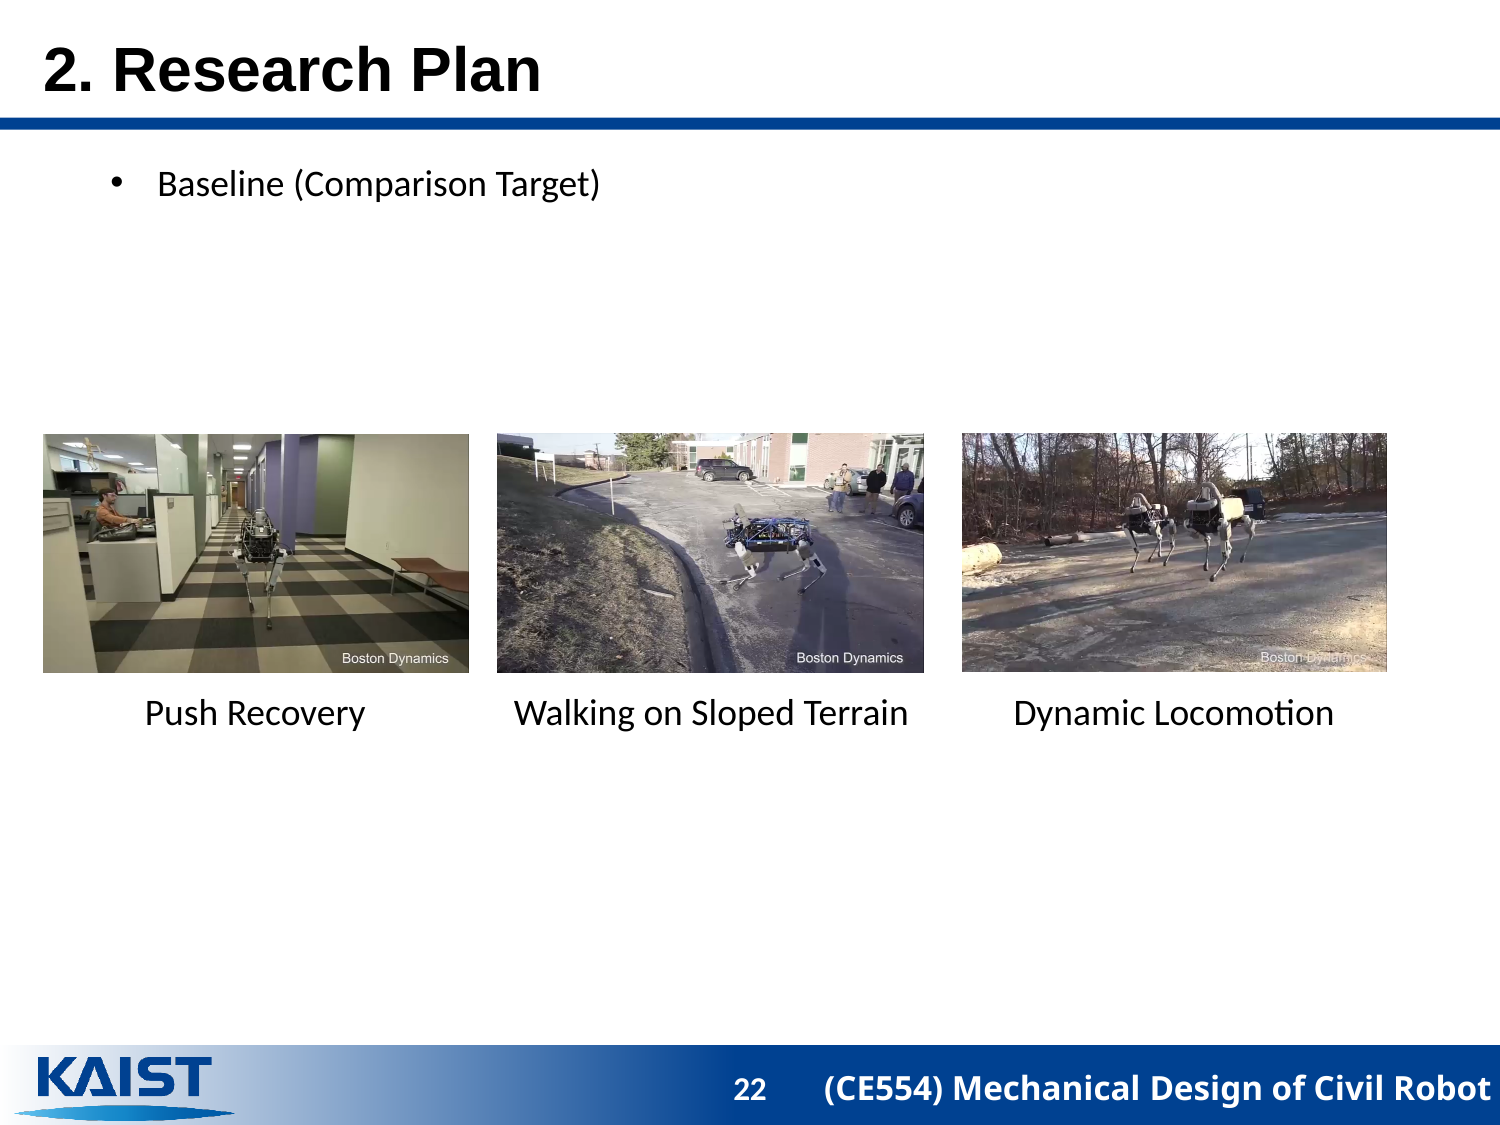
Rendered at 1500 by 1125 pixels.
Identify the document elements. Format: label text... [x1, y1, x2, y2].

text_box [496, 432, 925, 674]
text_box Push Recovery [130, 674, 381, 740]
picture [14, 1055, 235, 1121]
text_box Dynamic Locomotion [998, 673, 1350, 740]
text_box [961, 433, 1388, 673]
text_box Walking on Sloped Terrain [498, 674, 925, 740]
text_box 2. Research Plan [28, 0, 1475, 145]
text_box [42, 433, 470, 674]
text_box Baseline (Comparison Target) [95, 145, 617, 212]
